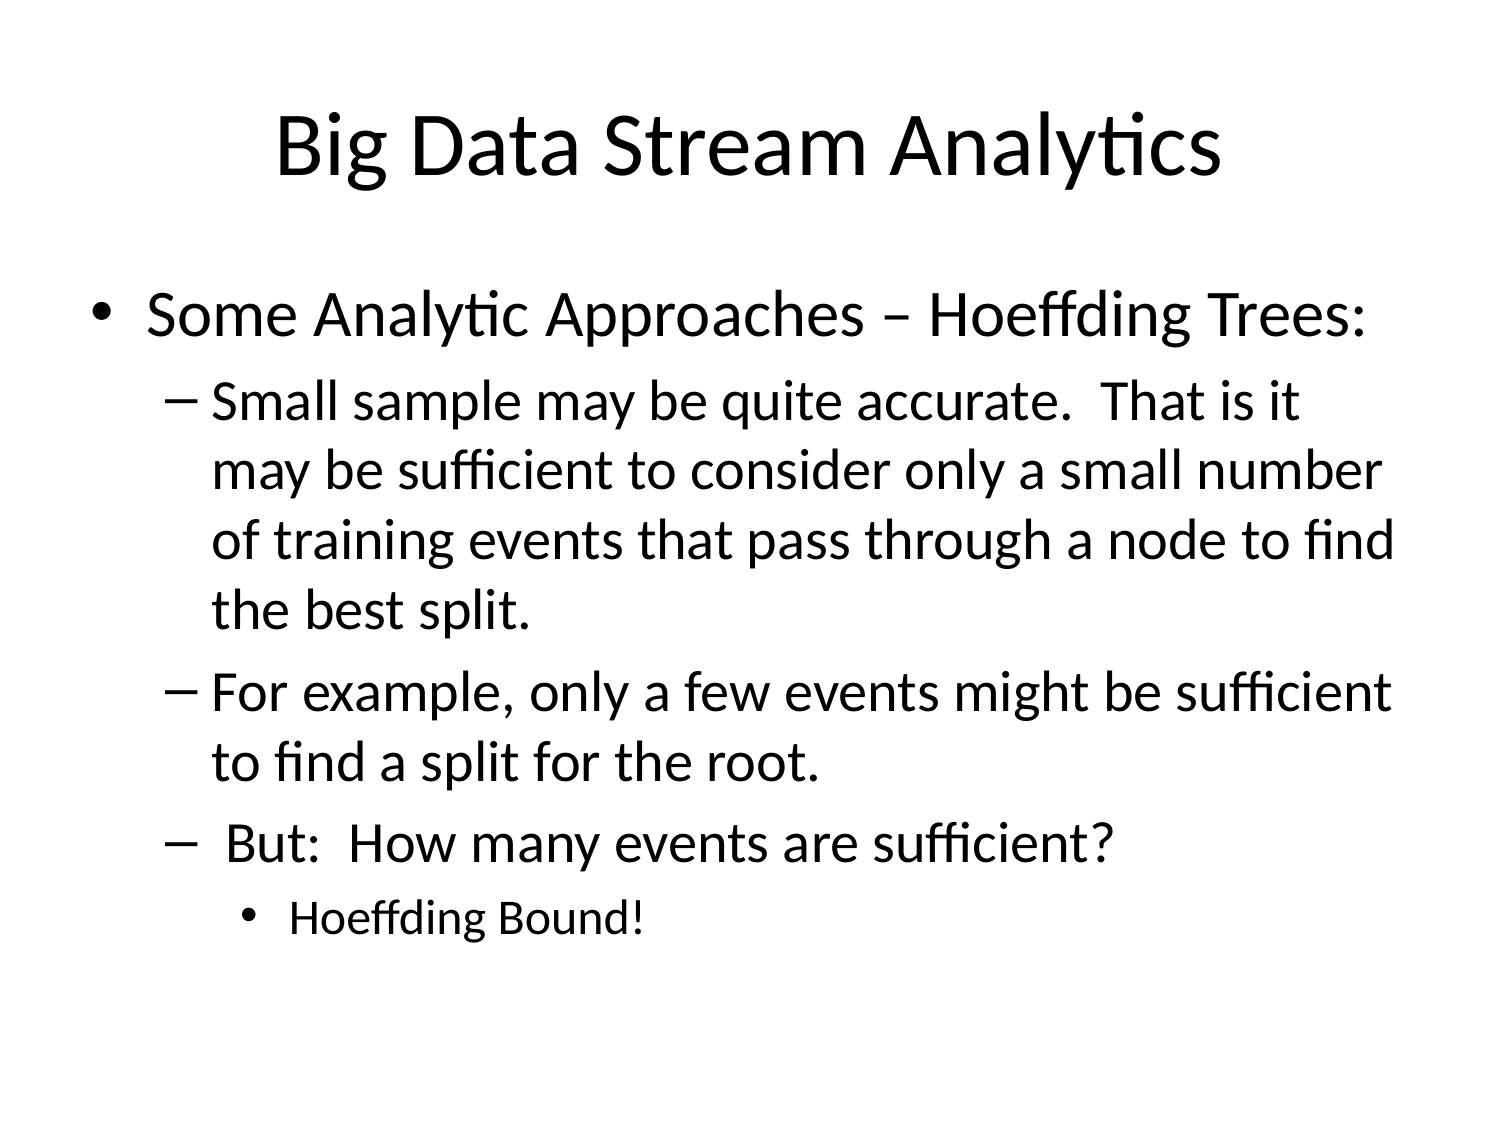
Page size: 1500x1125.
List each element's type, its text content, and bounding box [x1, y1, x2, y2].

list Some Analytic Approaches – Hoeffding Trees: Small sample may be quite accurate. That is it may be sufficient to consider only a small number of training events that pass through a node to find the best split. For example, only a few events might be sufficient to find a split for the root. But: How many events are sufficient? Hoeffding Bound! [75, 262, 1425, 1005]
title Big Data Stream Analytics [75, 45, 1425, 233]
